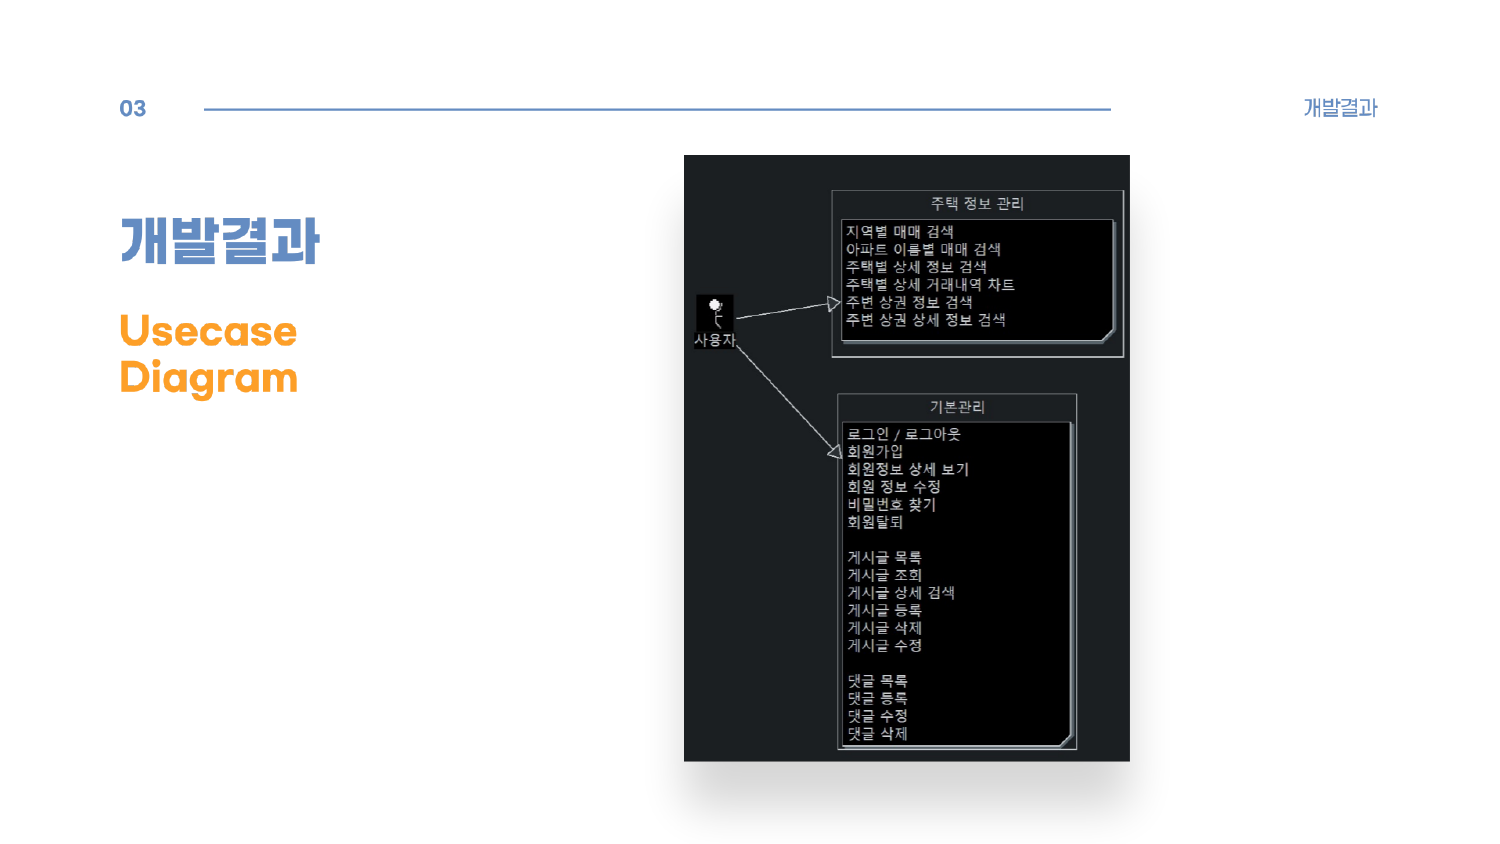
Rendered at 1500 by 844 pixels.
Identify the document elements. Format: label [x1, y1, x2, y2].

picture [1353, 92, 1388, 127]
picture [113, 301, 314, 419]
text_box [461, 0, 1353, 844]
picture [111, 200, 345, 290]
picture [204, 104, 461, 115]
picture [116, 93, 155, 134]
